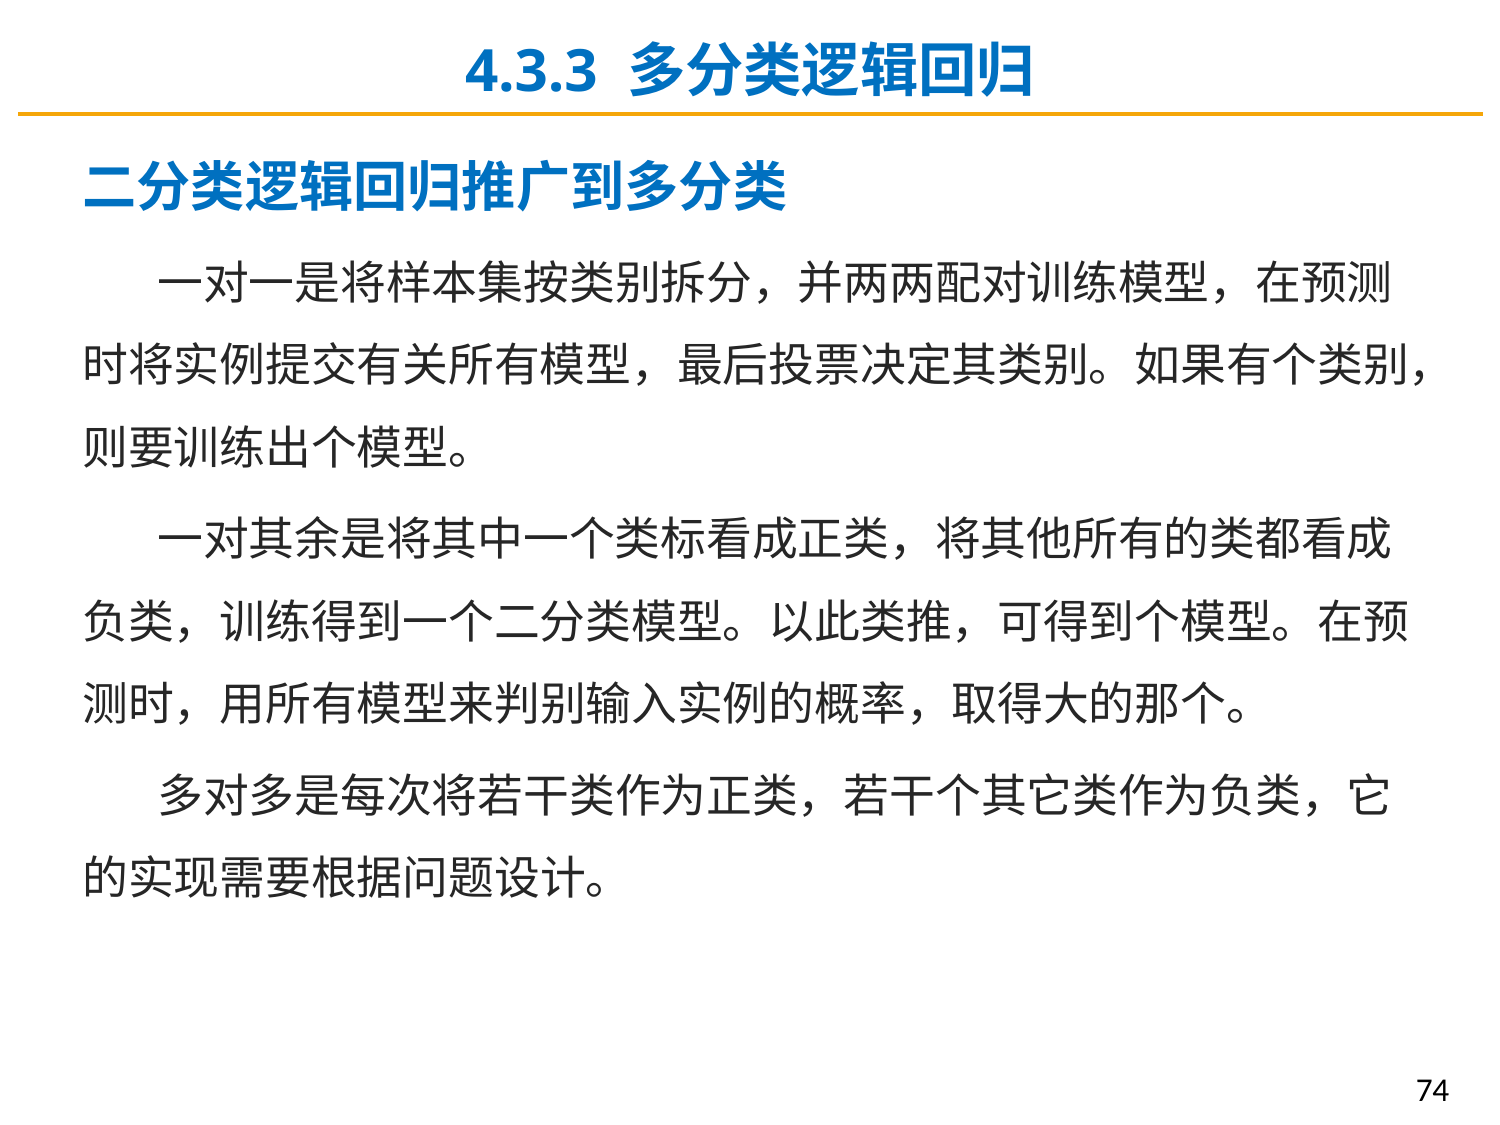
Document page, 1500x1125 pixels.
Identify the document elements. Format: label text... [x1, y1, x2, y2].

text_box 4.3.3 多分类逻辑回归 [0, 25, 1500, 111]
text_box 74 [1114, 1060, 1465, 1106]
